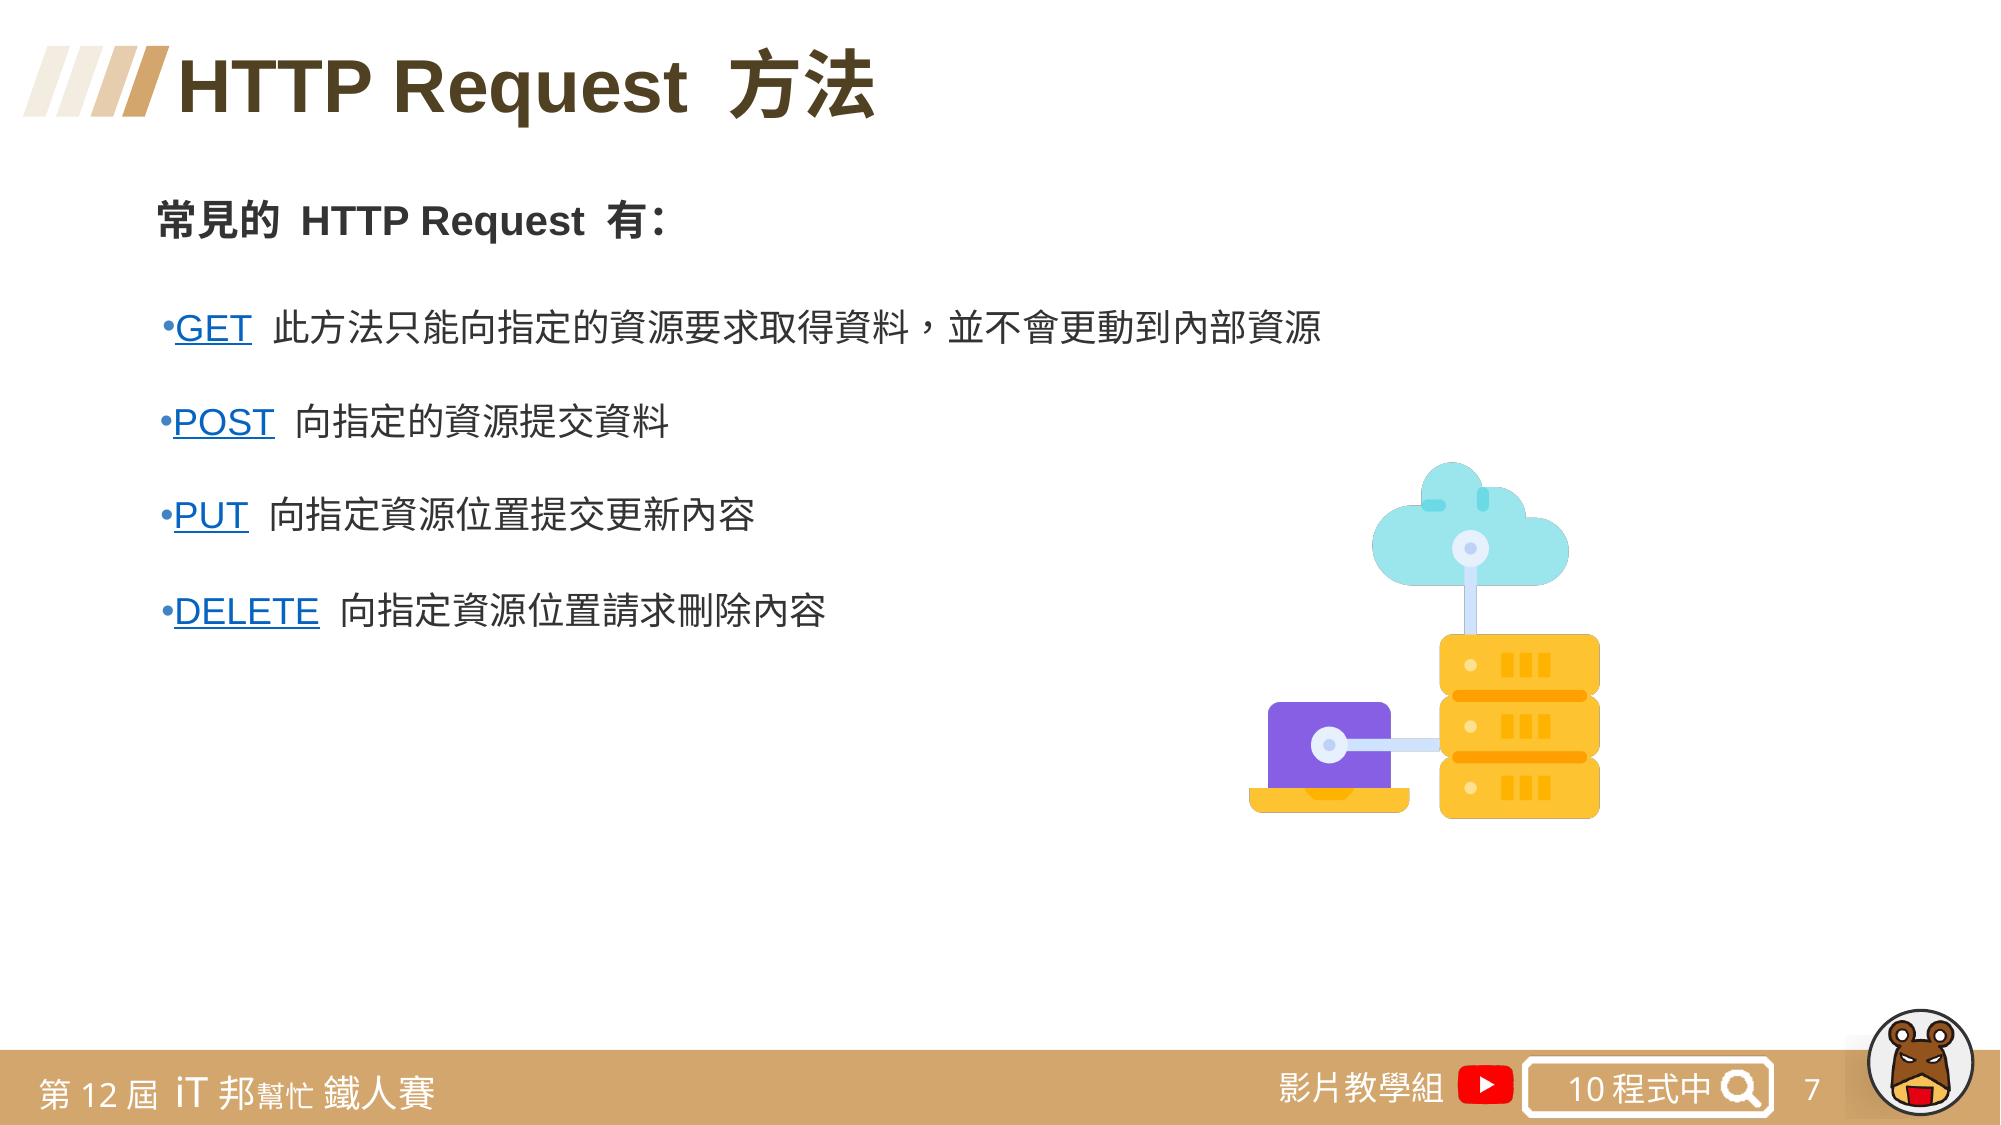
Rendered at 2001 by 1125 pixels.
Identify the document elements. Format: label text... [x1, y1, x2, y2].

list HTTP Request 方法 [162, 40, 1691, 138]
text_box 常見的 HTTP Request 有： [141, 186, 706, 251]
picture [1410, 962, 1774, 1125]
text_box PUT 向指定資源位置提交更新內容 [145, 484, 771, 544]
picture [1871, 1012, 1971, 1112]
picture [1231, 444, 1624, 837]
text_box DELETE 向指定資源位置請求刪除內容 [146, 580, 842, 640]
text_box POST 向指定的資源提交資料 [145, 390, 685, 450]
text_box GET 此方法只能向指定的資源要求取得資料，並不會更動到內部資源 [147, 296, 1570, 356]
